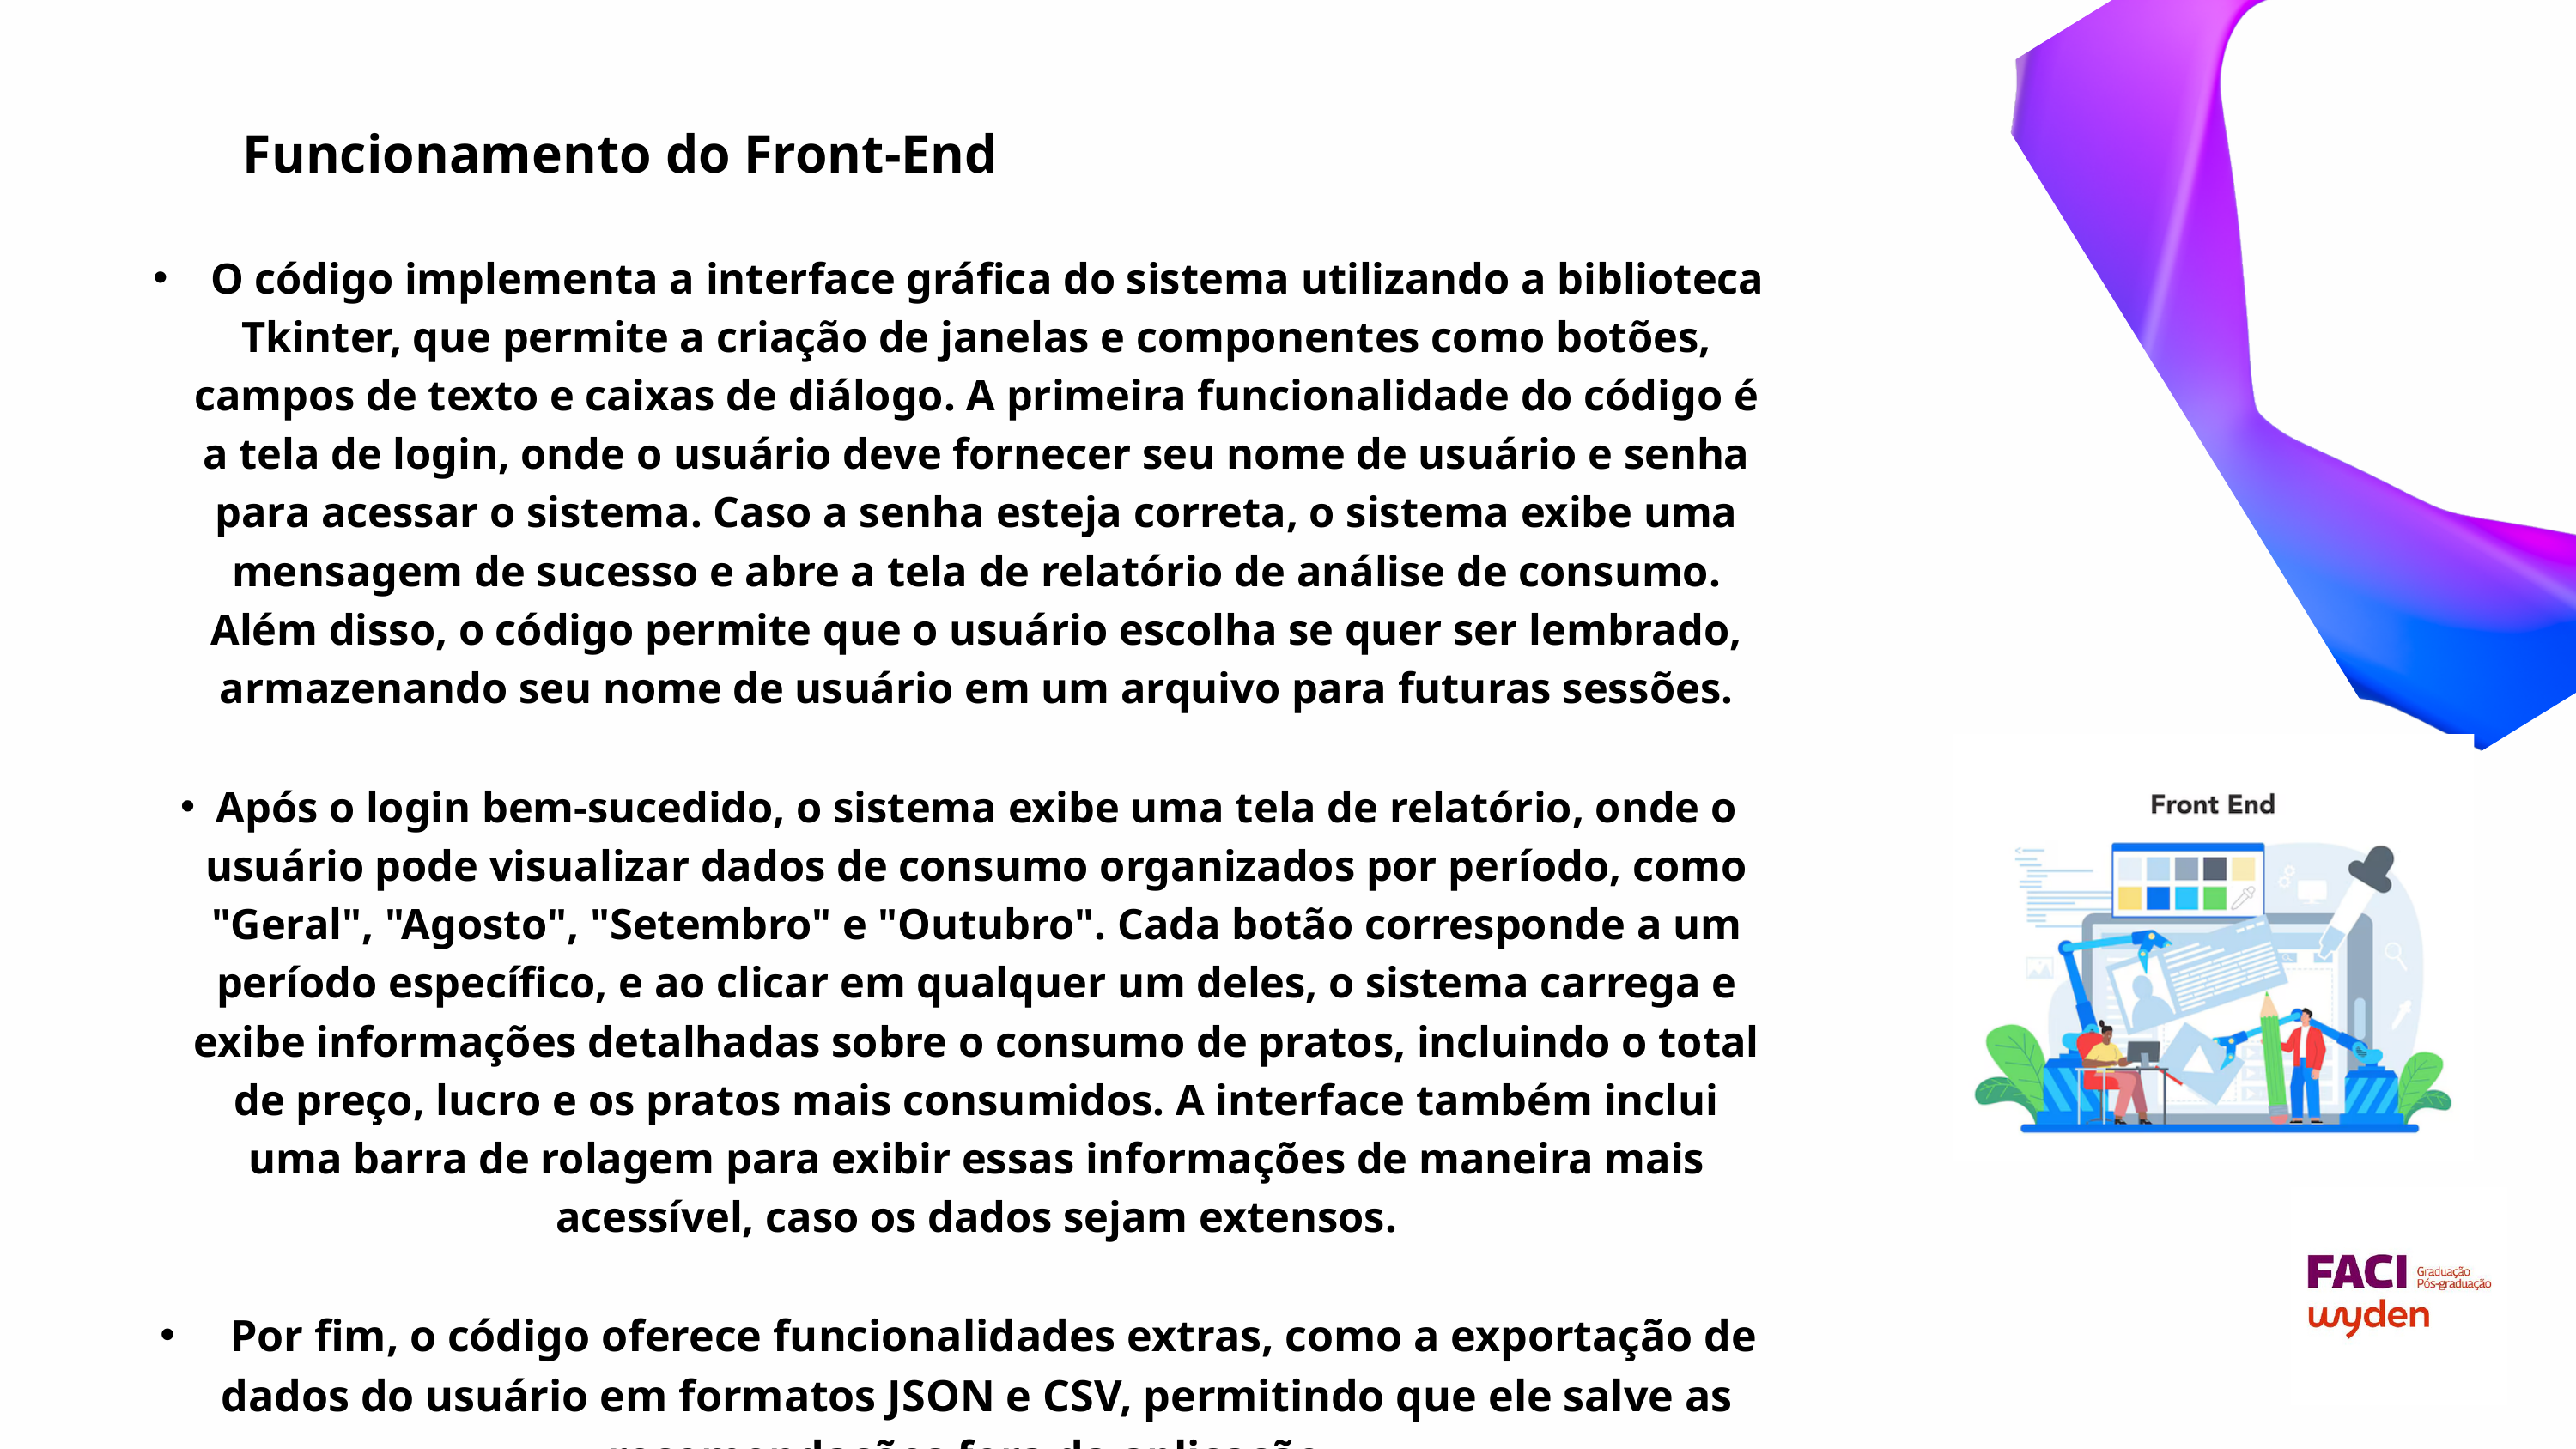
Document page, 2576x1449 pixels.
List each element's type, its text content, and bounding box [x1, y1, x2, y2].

text_box [1979, 0, 2576, 755]
text_box Funcionamento do Front-End [144, 110, 1097, 184]
text_box O código implementa a interface gráfica do sistema utilizando a biblioteca Tkinter, que permite a criação de janelas e componentes como botões, campos de texto e caixas de diálogo. A primeira funcionalidade do código é a tela de login, onde o usuário deve fornecer seu nome de usuário e senha para acessar o sistema. Caso a senha esteja correta, o sistema exibe uma mensagem de sucesso e abre a tela de relatório de análise de consumo. Além disso, o código permite que o usuário escolha se quer ser lembrado, armazenando seu nome de usuário em um arquivo para futuras sessões. Após o login bem-sucedido, o sistema exibe uma tela de relatório, onde o usuário pode visualizar dados de consumo organizados por período, como "Geral", "Agosto", "Setembro" e "Outubro". Cada botão corresponde a um período específico, e ao clicar em qualquer um deles, o sistema carrega e exibe informações detalhadas sobre o consumo de pratos, incluindo o total de preço, lucro e os pratos mais consumidos. A interface também inclui uma barra de rolagem para exibir essas informações de maneira mais acessível, caso os dados sejam extensos. Por fim, o código oferece funcionalidades extras, como a exportação de dados do usuário em formatos JSON e CSV, permitindo que ele salve as recomendações fora da aplicação. [111, 243, 1771, 1449]
text_box [1952, 734, 2475, 1161]
text_box [2290, 1187, 2508, 1405]
